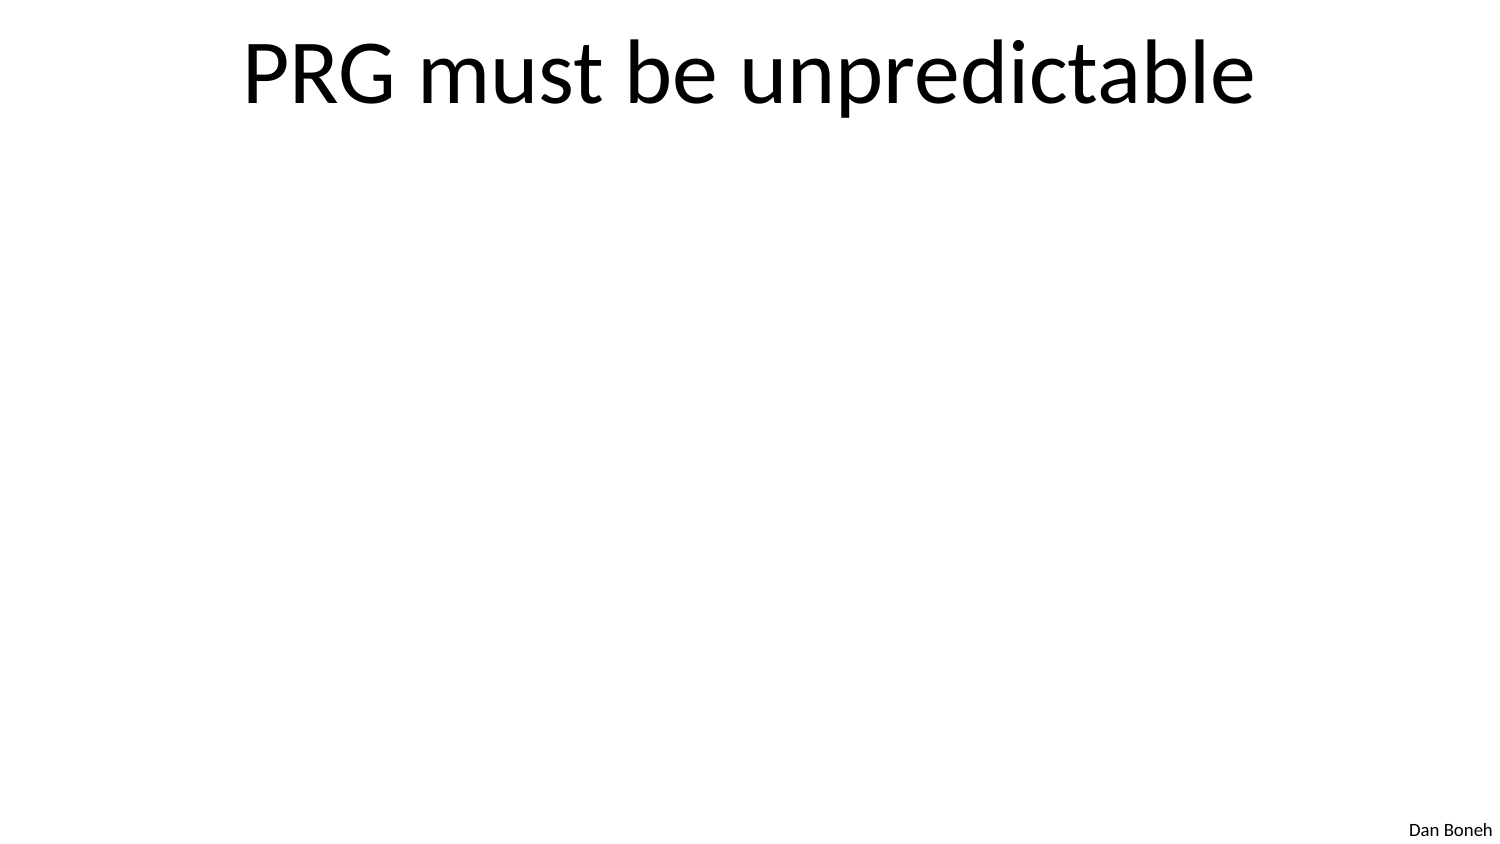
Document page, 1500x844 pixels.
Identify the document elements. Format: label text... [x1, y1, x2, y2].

title PRG must be unpredictable [75, 0, 1425, 138]
